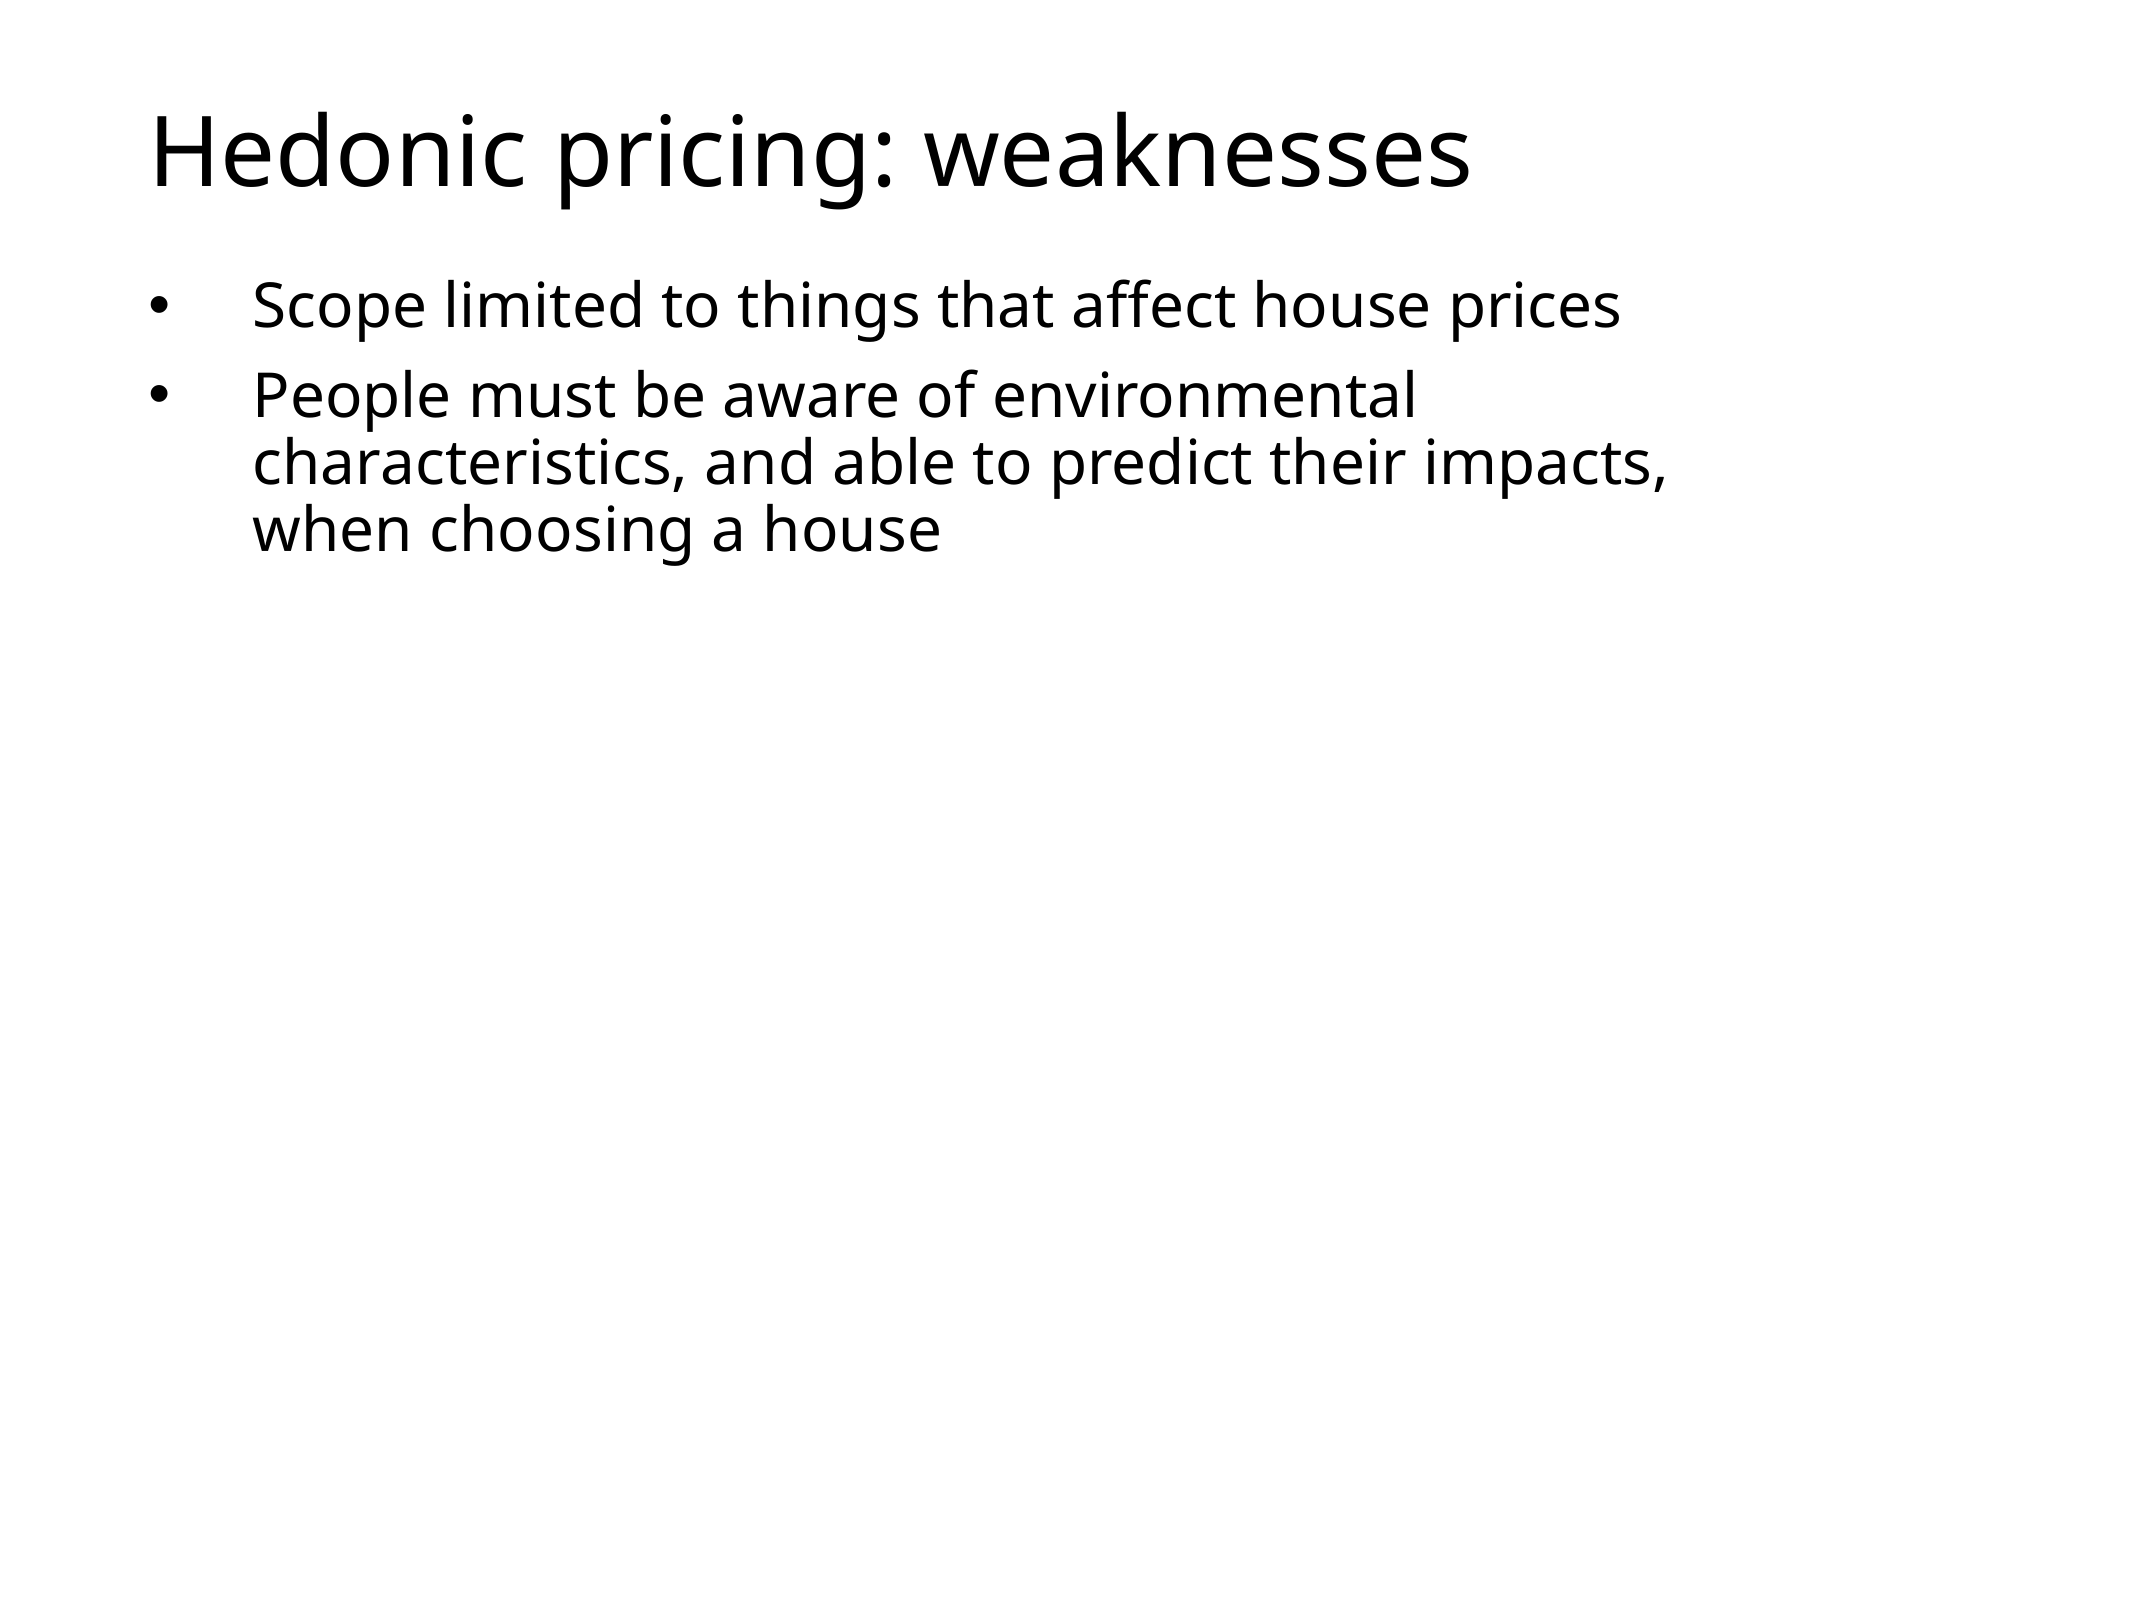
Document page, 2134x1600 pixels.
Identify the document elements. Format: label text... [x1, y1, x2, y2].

title Hedonic pricing: weaknesses [133, 0, 1974, 310]
list Scope limited to things that affect house prices People must be aware of environmental characteristics, and able to predict their impacts, when choosing a house [133, 266, 1796, 1467]
